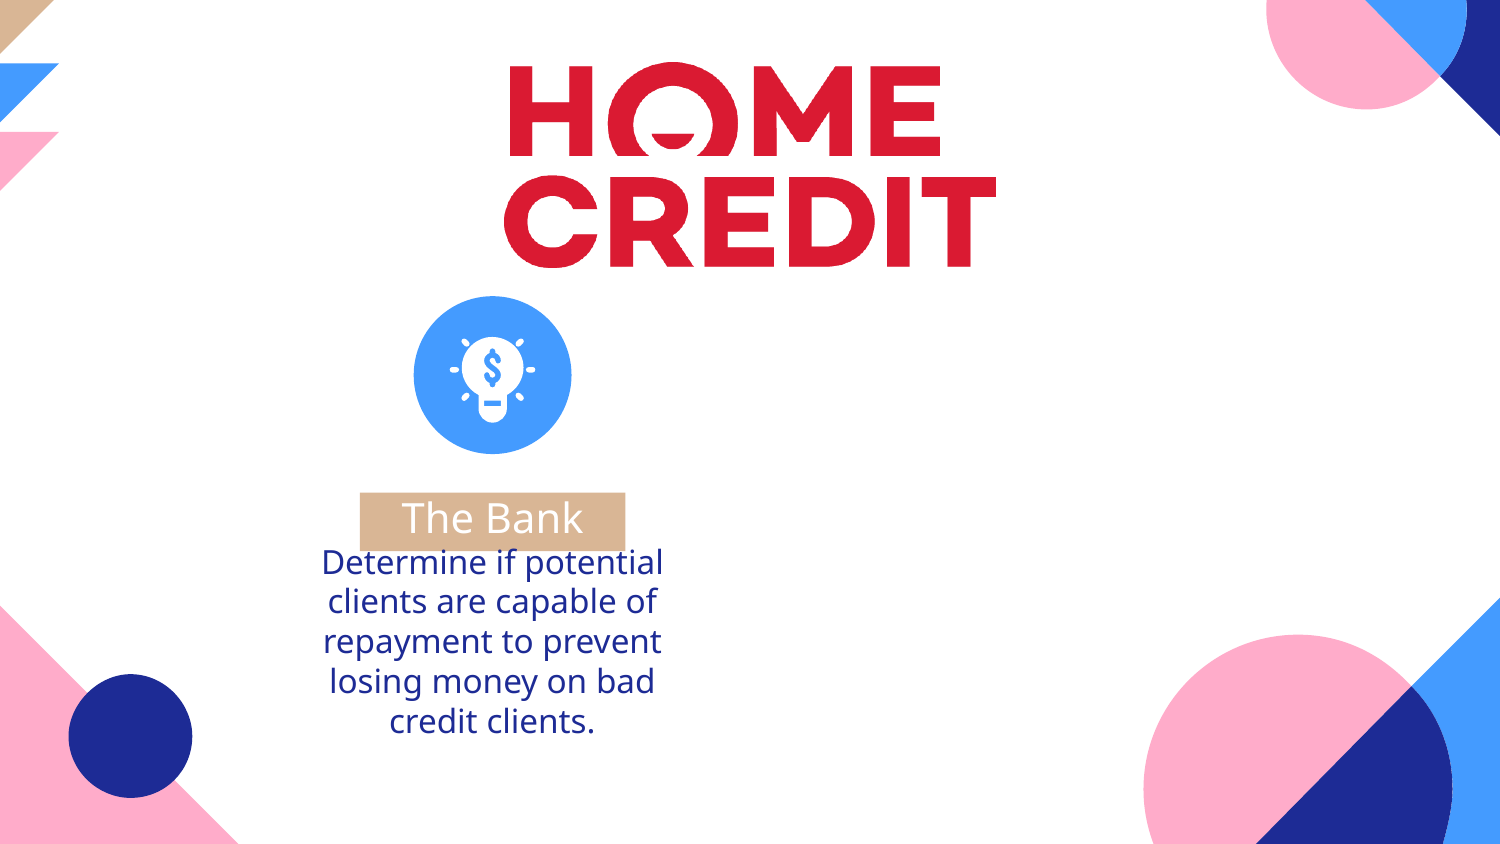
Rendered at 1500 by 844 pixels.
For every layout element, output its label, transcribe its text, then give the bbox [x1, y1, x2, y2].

picture [504, 61, 996, 268]
subtitle The Bank [359, 492, 626, 552]
subtitle Determine if potential clients are capable of repayment to prevent losing money on bad credit clients. [281, 556, 704, 725]
text_box [413, 296, 572, 455]
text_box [449, 336, 536, 423]
